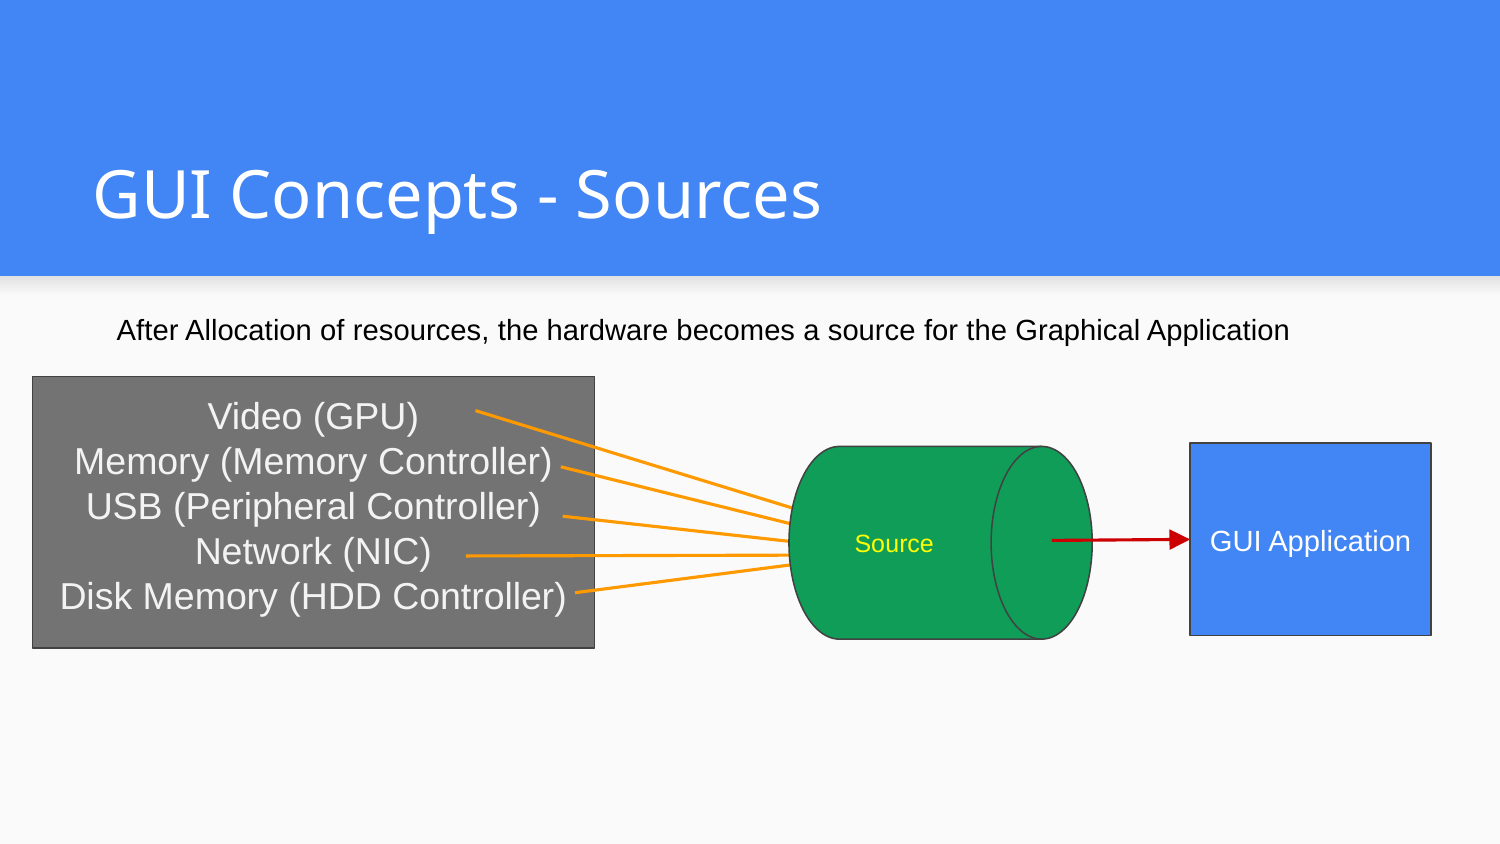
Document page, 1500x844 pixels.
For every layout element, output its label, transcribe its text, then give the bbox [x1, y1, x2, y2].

text_box Video (GPU) Memory (Memory Controller) USB (Peripheral Controller) Network (NIC) Disk Memory (HDD Controller) [32, 376, 595, 648]
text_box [562, 515, 861, 550]
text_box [475, 410, 858, 529]
text_box Source [799, 446, 1093, 640]
title GUI Concepts - Sources [77, 121, 1427, 248]
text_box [560, 466, 858, 516]
text_box GUI Application [1190, 443, 1432, 636]
text_box After Allocation of resources, the hardware becomes a source for the Graphical Application [101, 296, 1360, 361]
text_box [574, 554, 868, 593]
